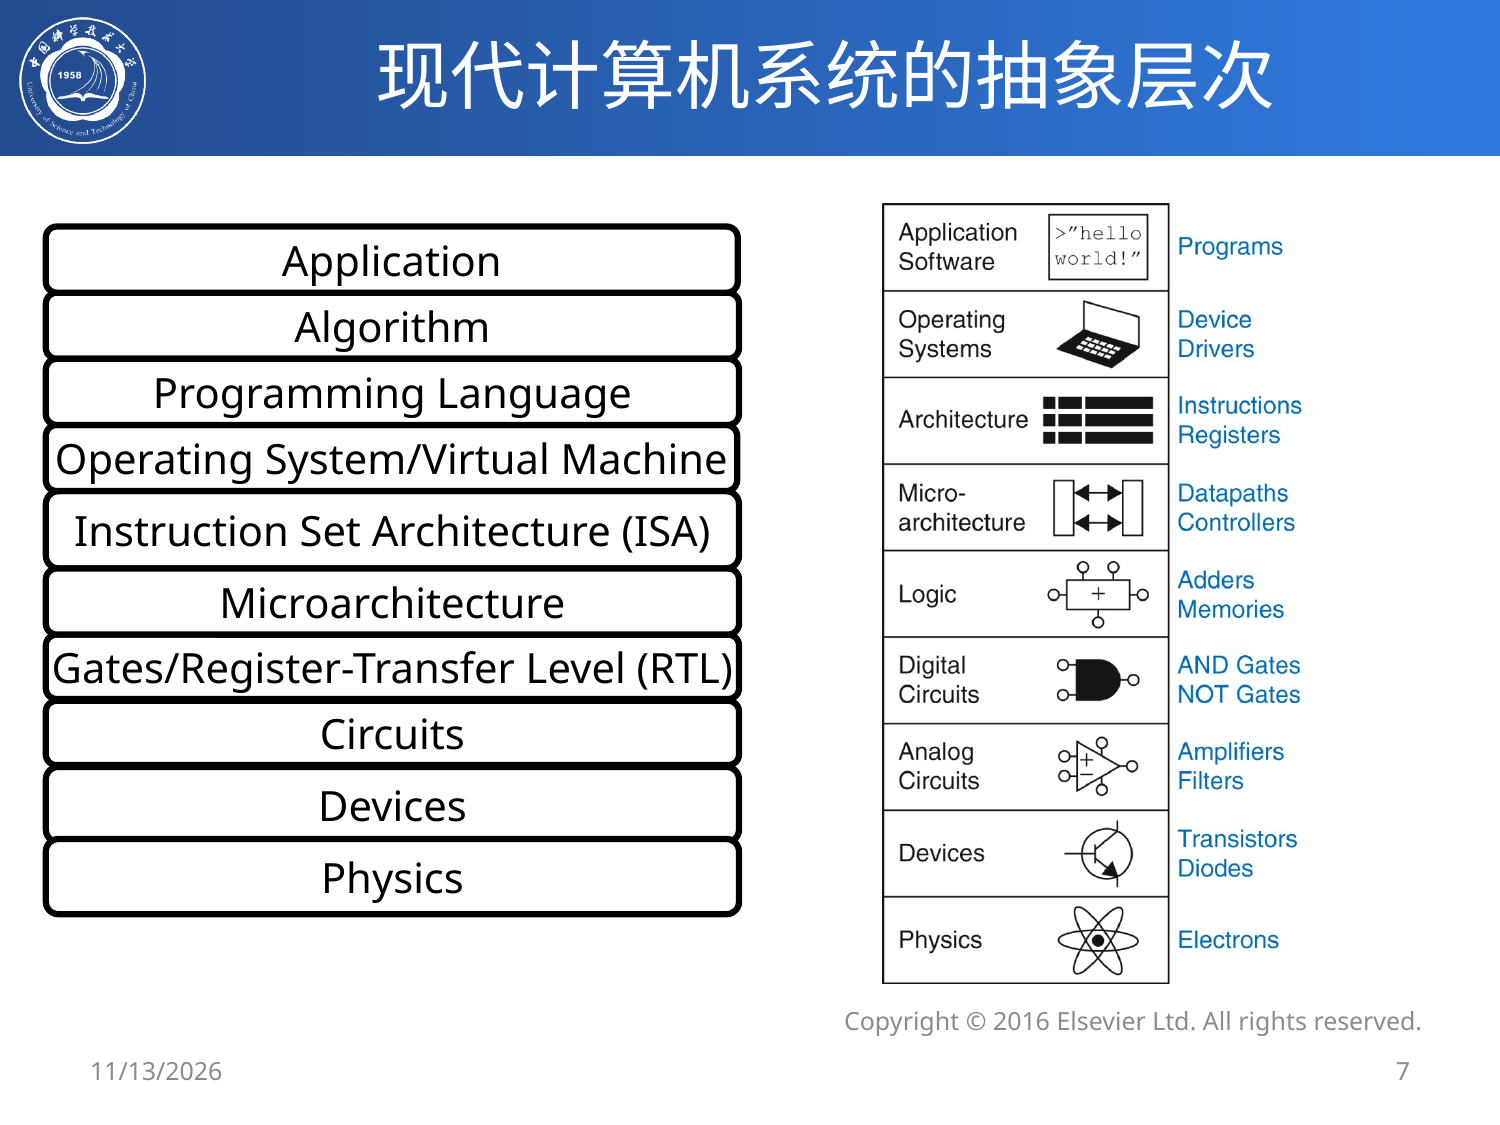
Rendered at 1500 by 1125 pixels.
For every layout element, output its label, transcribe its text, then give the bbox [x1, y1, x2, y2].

text_box Instruction Set Architecture (ISA) [45, 491, 740, 568]
text_box Circuits [45, 700, 740, 766]
text_box Application [45, 226, 738, 293]
text_box Gates/Register-Transfer Level (RTL) [45, 635, 740, 699]
text_box Programming Language [45, 358, 740, 425]
text_box Algorithm [45, 293, 740, 359]
text_box Microarchitecture [45, 568, 740, 635]
footer Copyright © 2016 Elsevier Ltd. All rights reserved. [821, 990, 1447, 1051]
slide_number 7 [1074, 1051, 1425, 1103]
text_box Operating System/Virtual Machine [45, 425, 738, 492]
text_box Physics [45, 838, 740, 915]
picture [881, 203, 1302, 985]
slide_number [75, 1042, 425, 1103]
text_box Devices [45, 766, 740, 840]
picture [19, 17, 146, 144]
title 现代计算机系统的抽象层次 [150, 0, 1500, 148]
